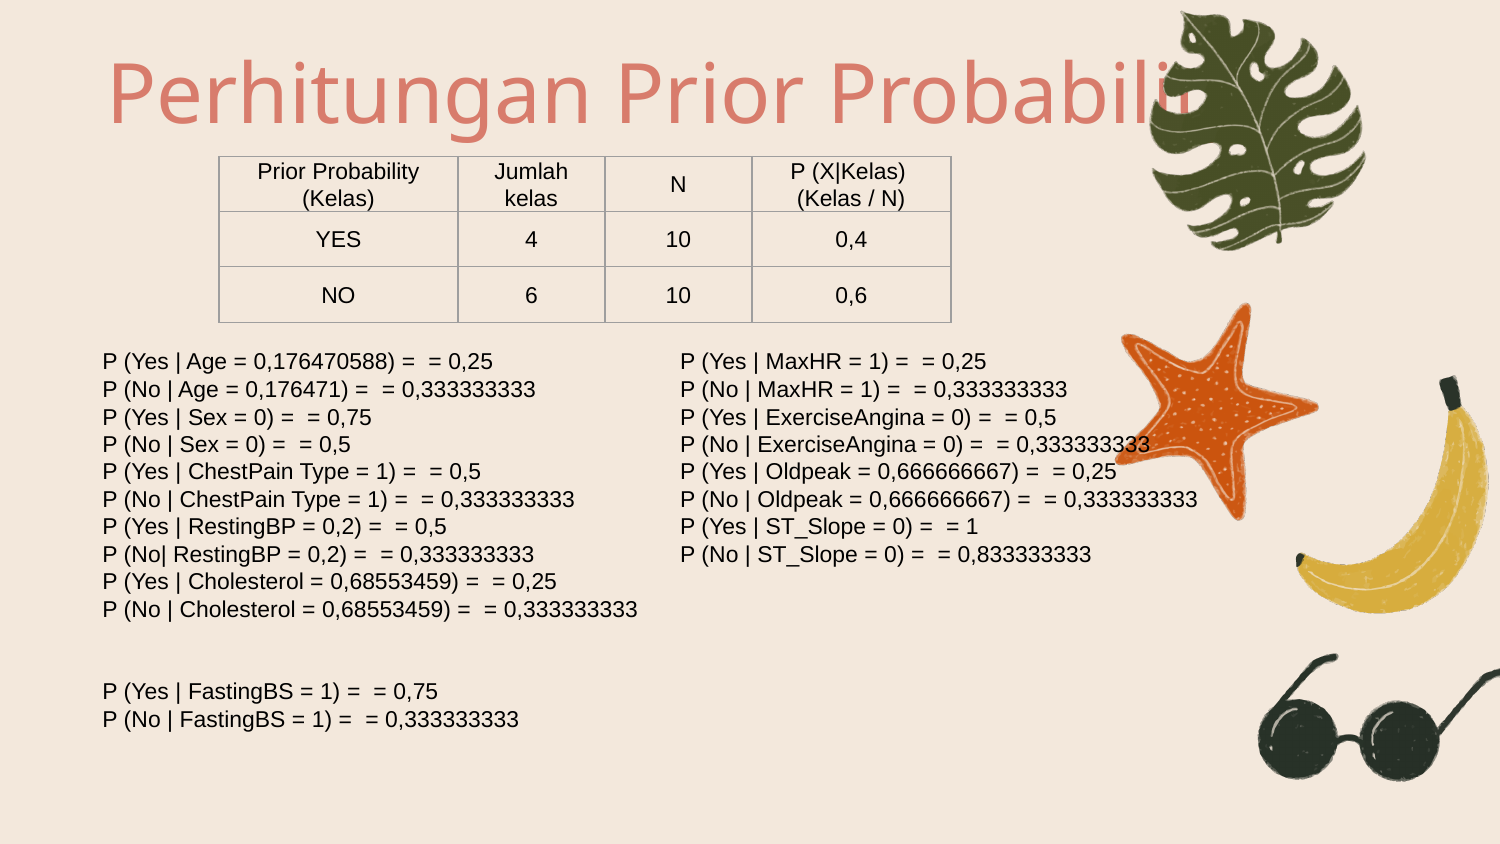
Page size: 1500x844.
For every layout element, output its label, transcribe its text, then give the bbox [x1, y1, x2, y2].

table_header Jumlah kelas [459, 157, 604, 211]
table_cell 6 [459, 267, 604, 322]
table_header Prior Probability (Kelas) [220, 157, 457, 211]
table_header P (X|Kelas) (Kelas / N) [753, 157, 950, 211]
table_cell YES [220, 212, 457, 266]
picture [1075, 465, 1082, 474]
table_cell 4 [459, 212, 604, 266]
picture [1246, 647, 1500, 788]
table_cell 10 [606, 267, 751, 322]
table_cell 0,4 [753, 212, 950, 266]
table_cell NO [220, 267, 457, 322]
table_cell 10 [606, 212, 751, 266]
picture [1040, 0, 1500, 624]
title Perhitungan Prior Probability [91, 50, 1089, 130]
table_cell 0,6 [753, 267, 950, 322]
table_header N [606, 157, 751, 211]
